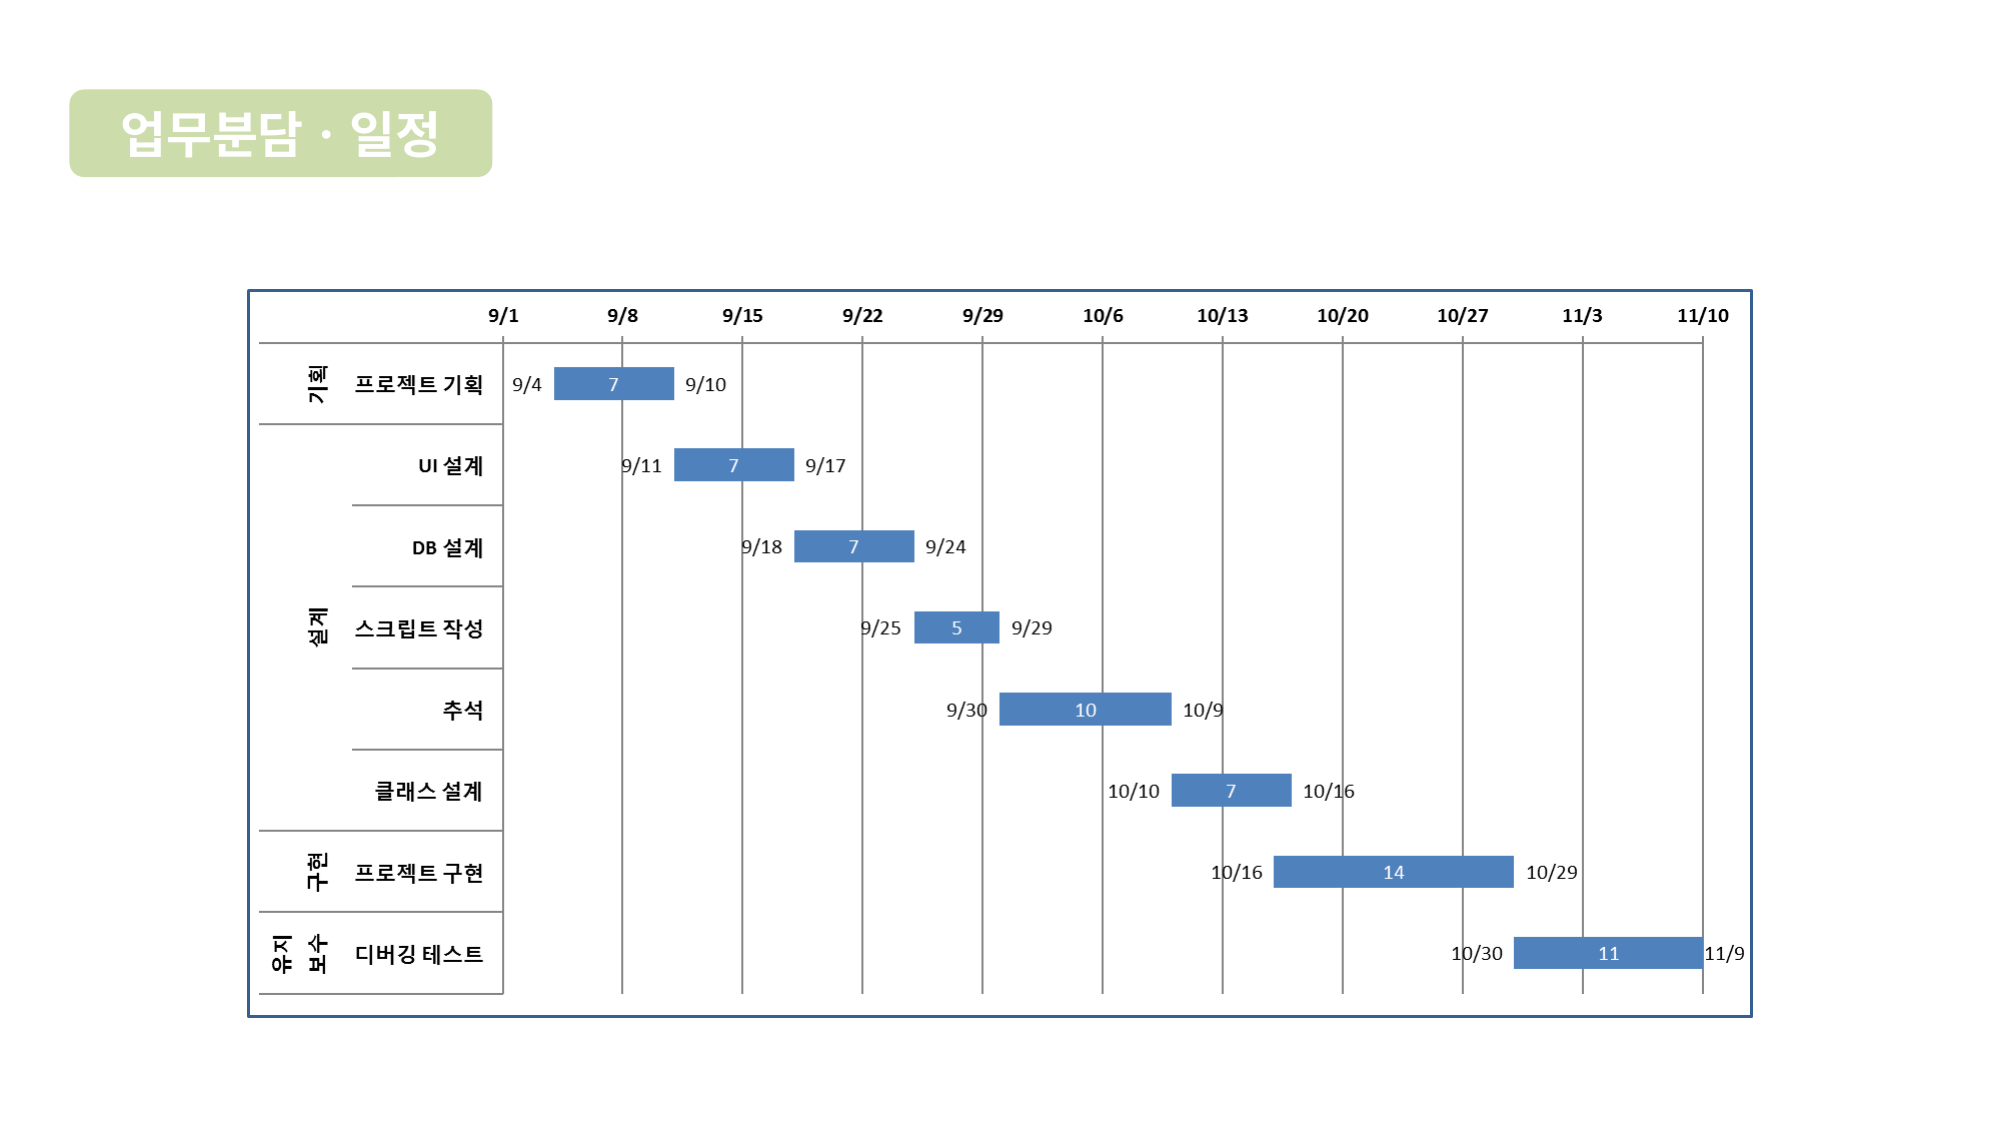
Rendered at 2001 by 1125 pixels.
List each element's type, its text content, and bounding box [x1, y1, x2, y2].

picture [247, 289, 1753, 1018]
text_box 업무분담ㆍ일정 [69, 89, 493, 178]
